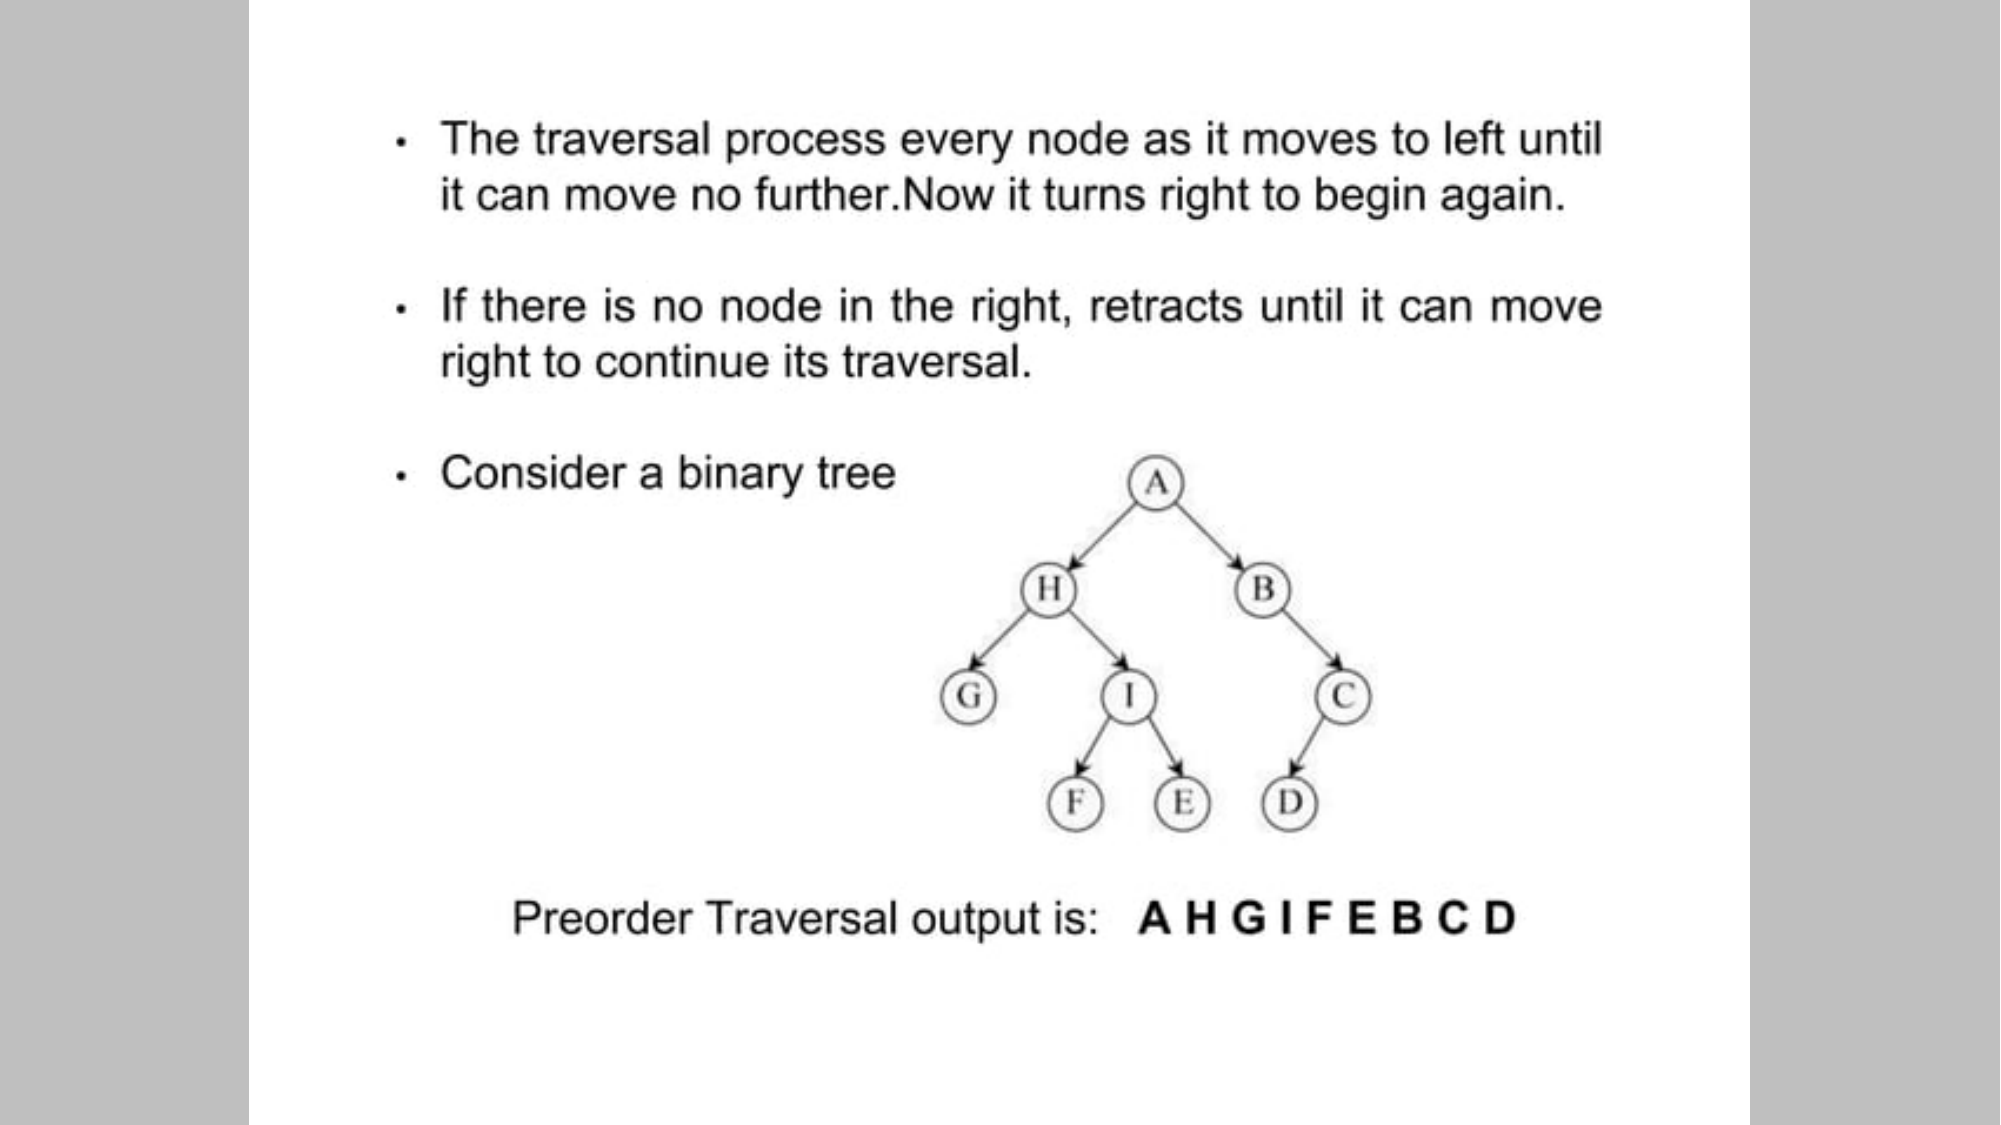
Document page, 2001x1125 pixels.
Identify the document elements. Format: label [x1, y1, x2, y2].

picture [249, 0, 1750, 1125]
